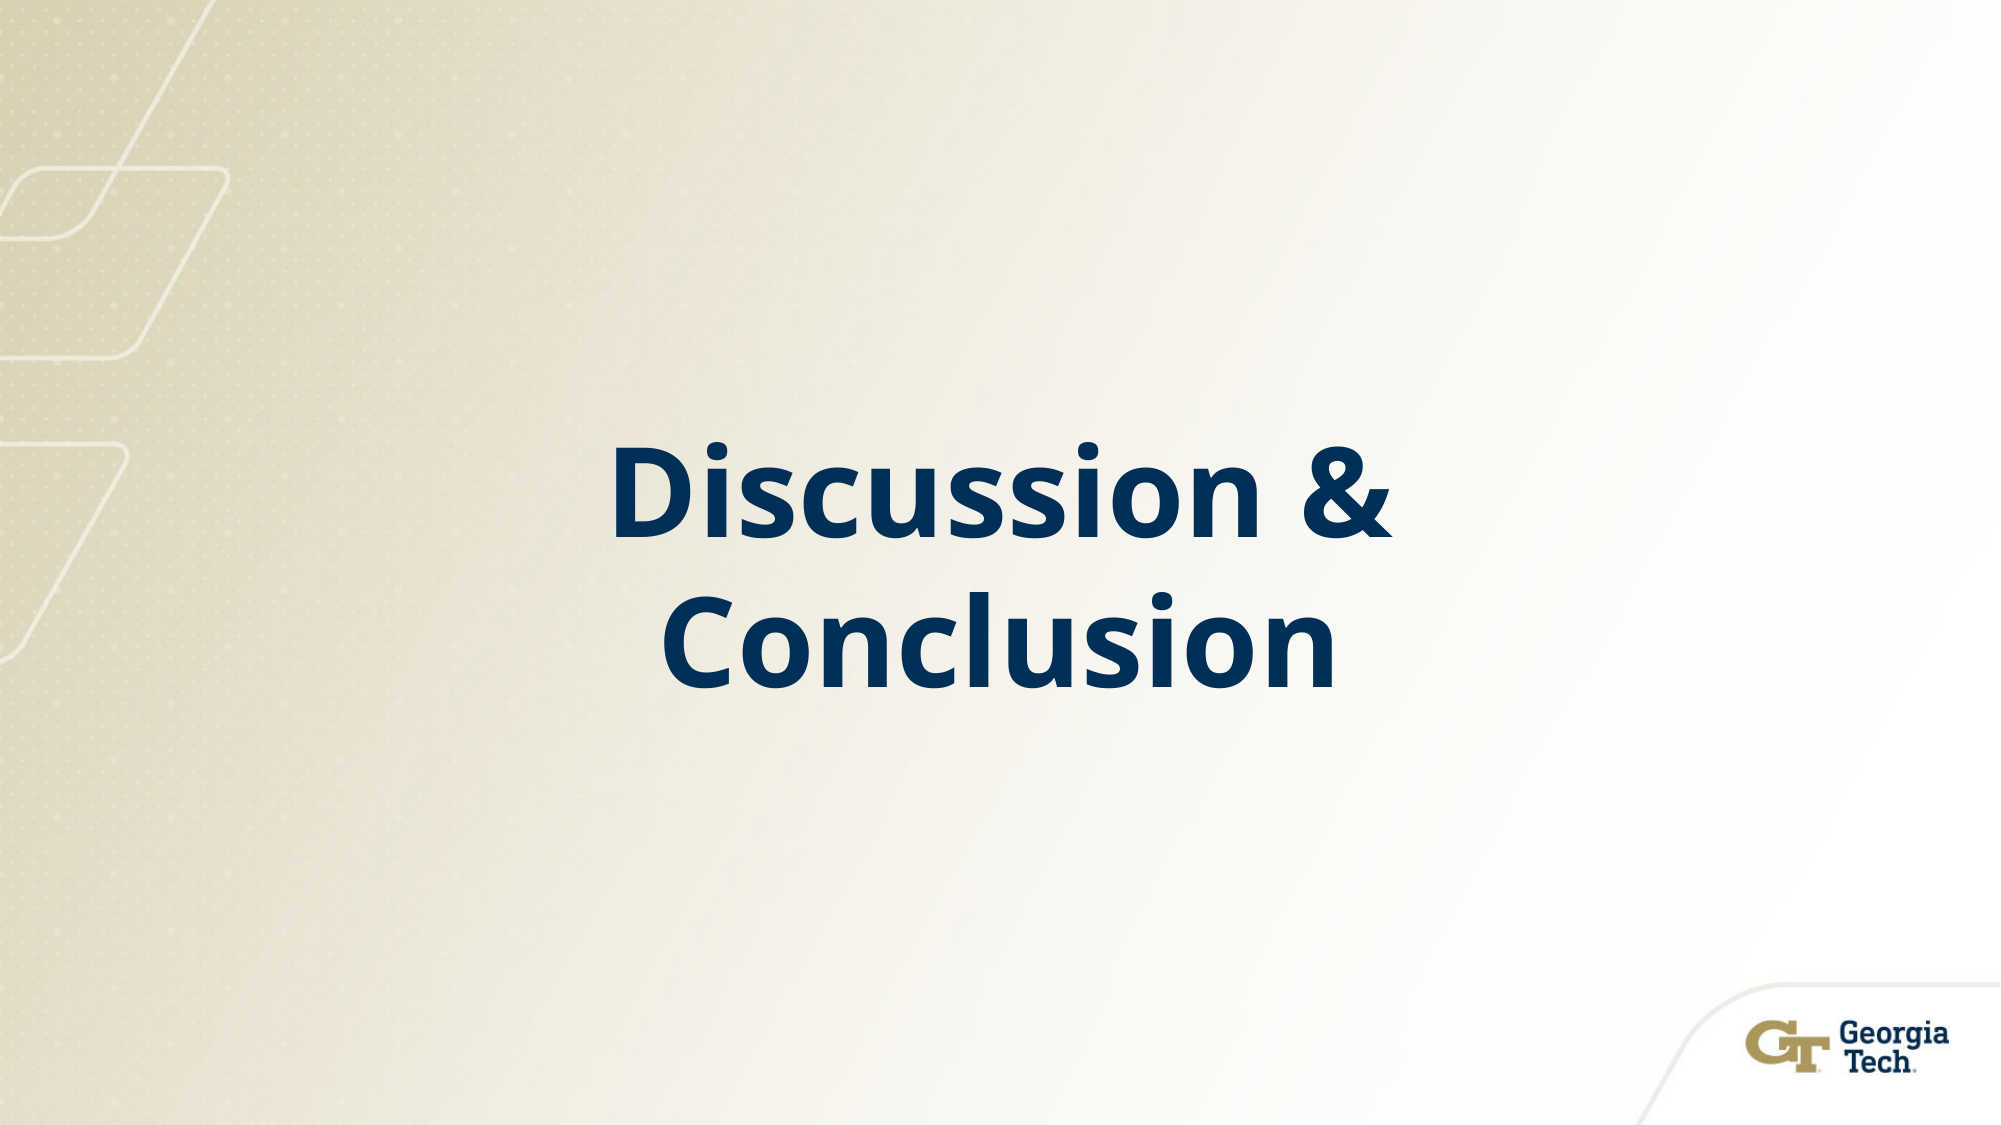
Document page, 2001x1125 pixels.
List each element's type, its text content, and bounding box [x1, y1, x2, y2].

picture [0, 0, 2001, 1125]
title Discussion & Conclusion [269, 319, 1731, 806]
